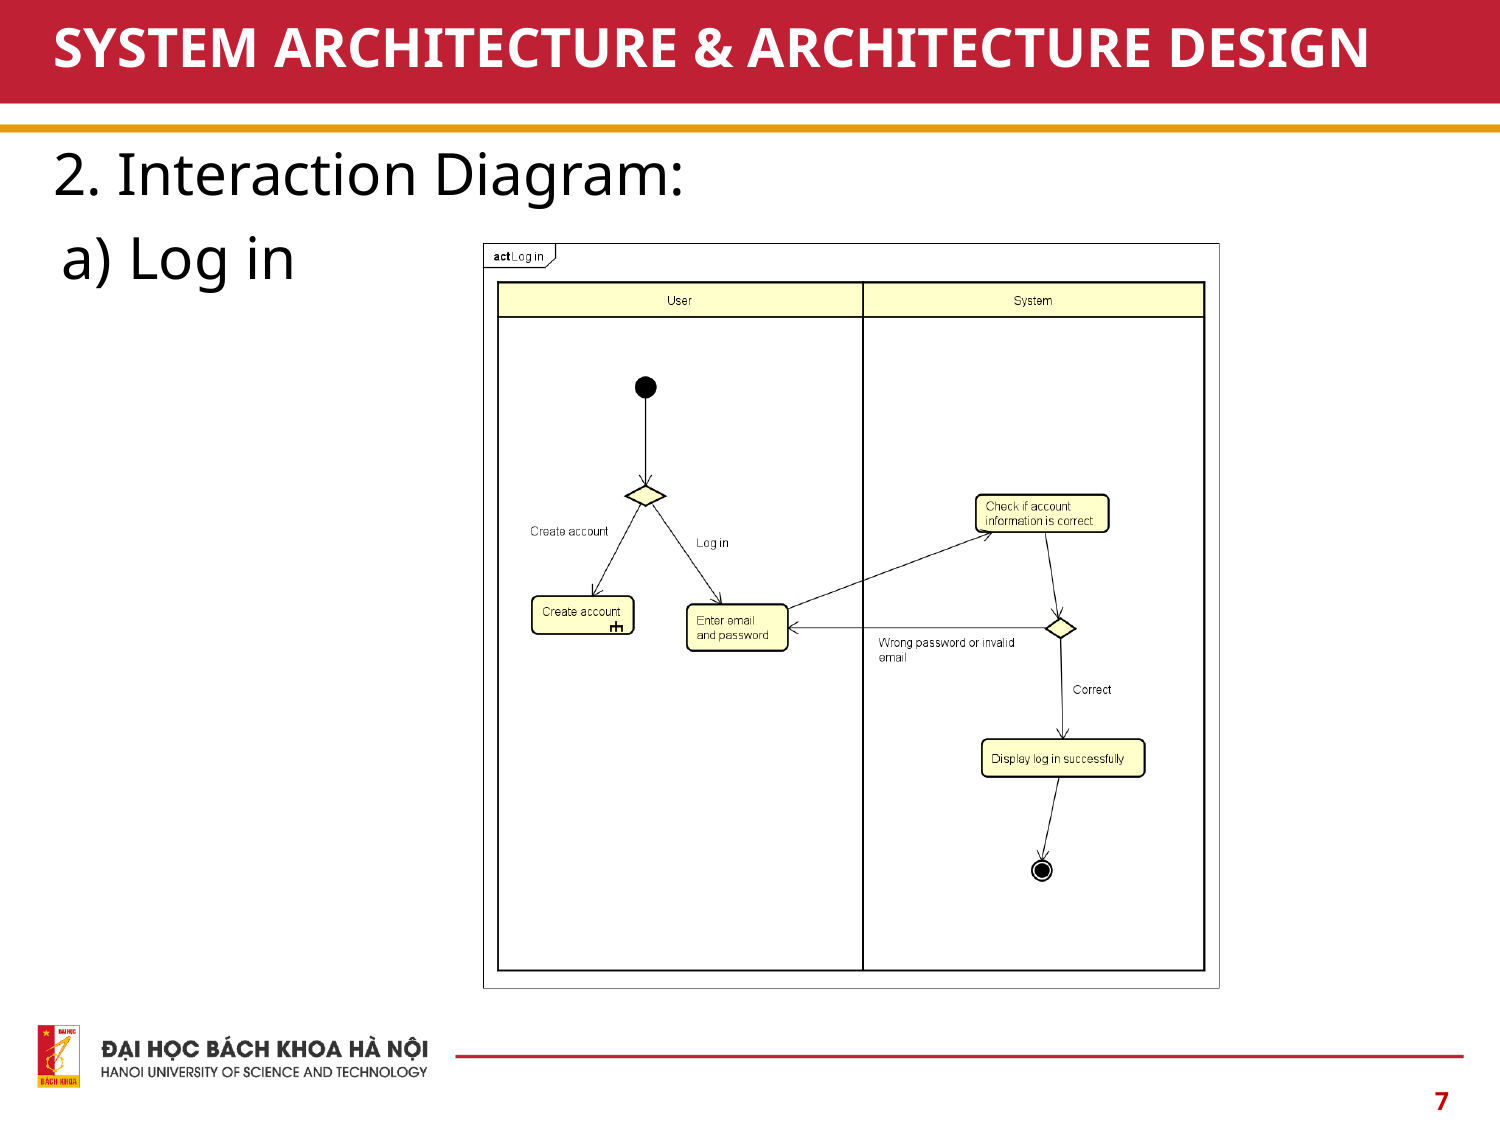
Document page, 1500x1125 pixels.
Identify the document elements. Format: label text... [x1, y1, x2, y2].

title SYSTEM ARCHITECTURE & ARCHITECTURE DESIGN [38, 12, 1462, 87]
slide_number ‹#› [1126, 1078, 1464, 1125]
list 2. Interaction Diagram: Log in [38, 138, 1462, 1008]
picture [0, 0, 1500, 1125]
